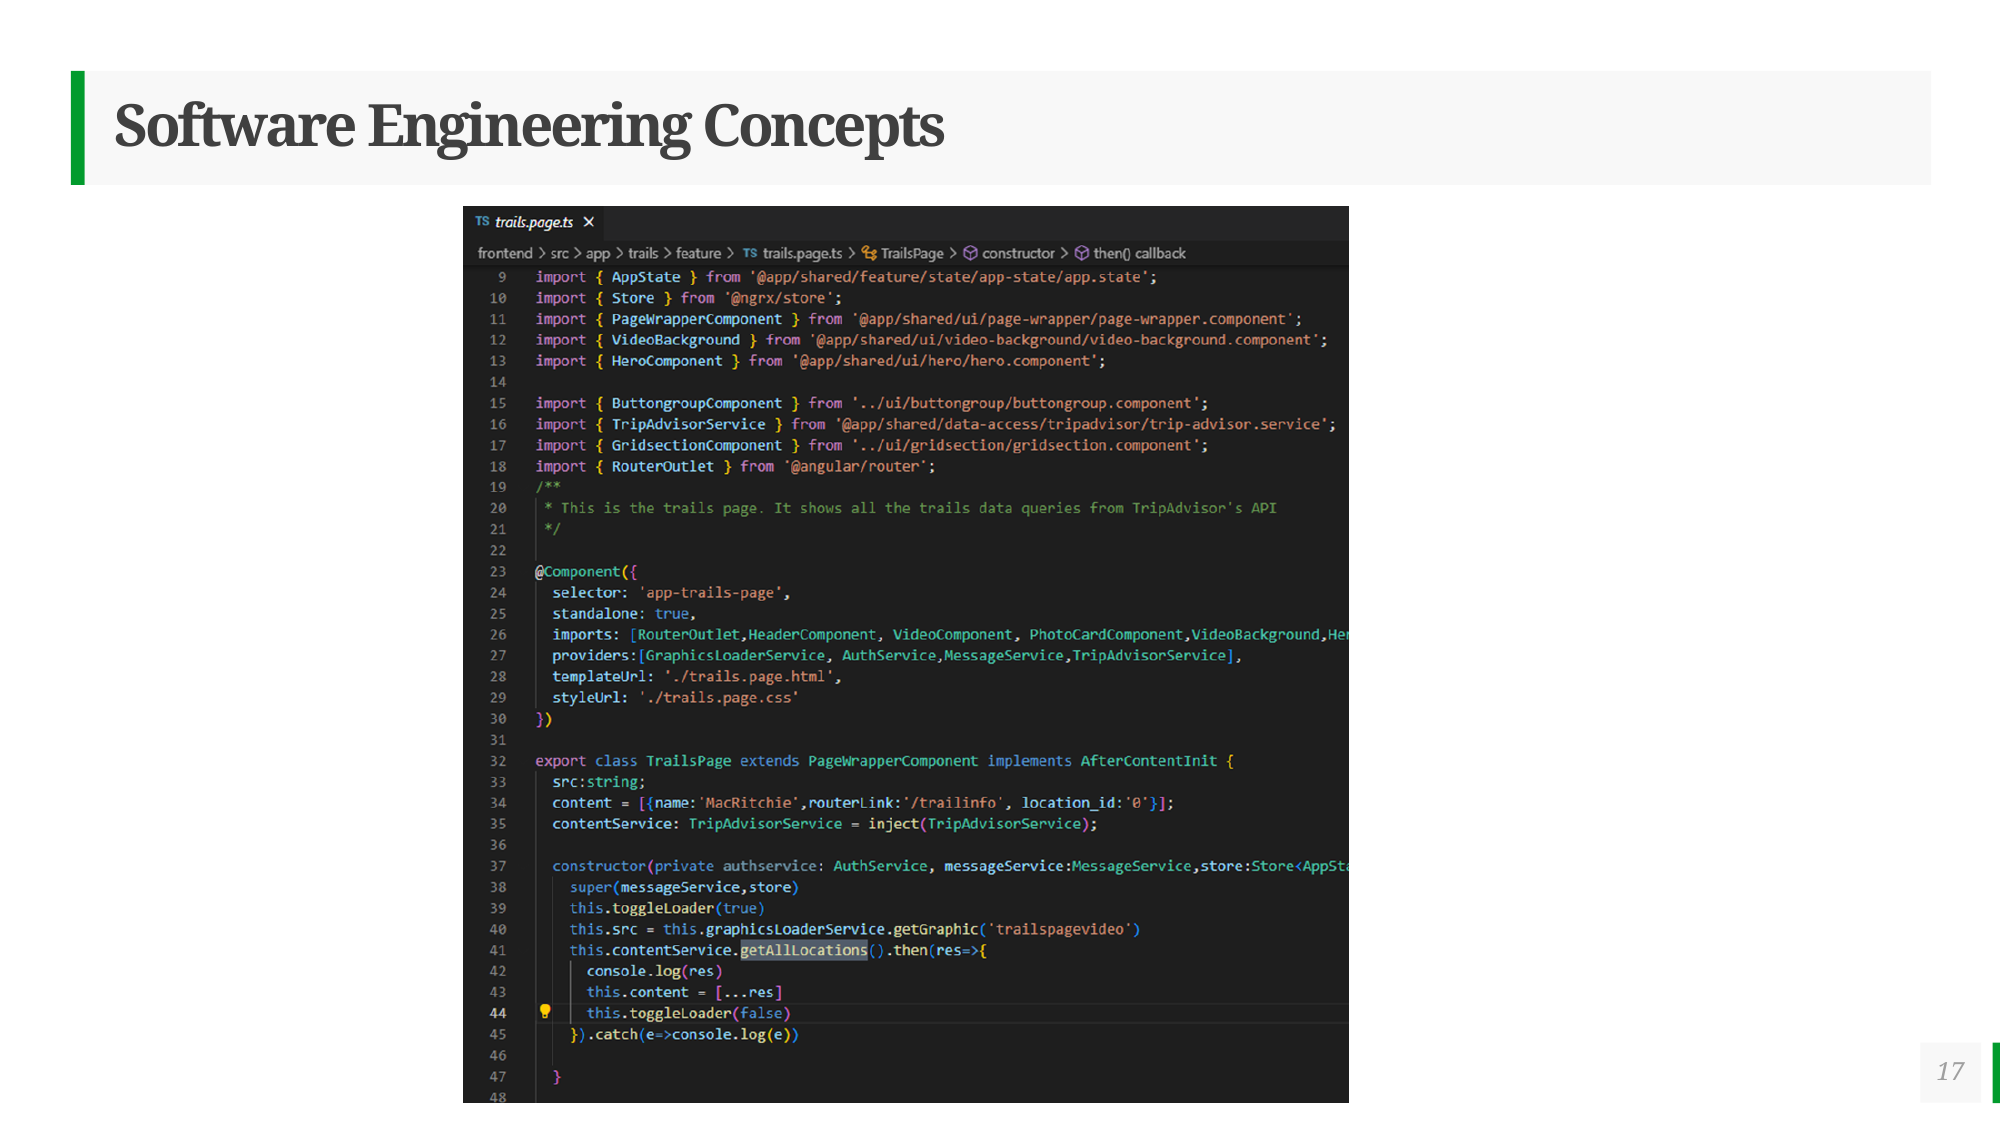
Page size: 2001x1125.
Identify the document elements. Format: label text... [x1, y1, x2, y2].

slide_number 17 [1920, 1042, 1982, 1103]
title Software Engineering Concepts [84, 70, 1932, 185]
picture [463, 206, 1349, 1103]
